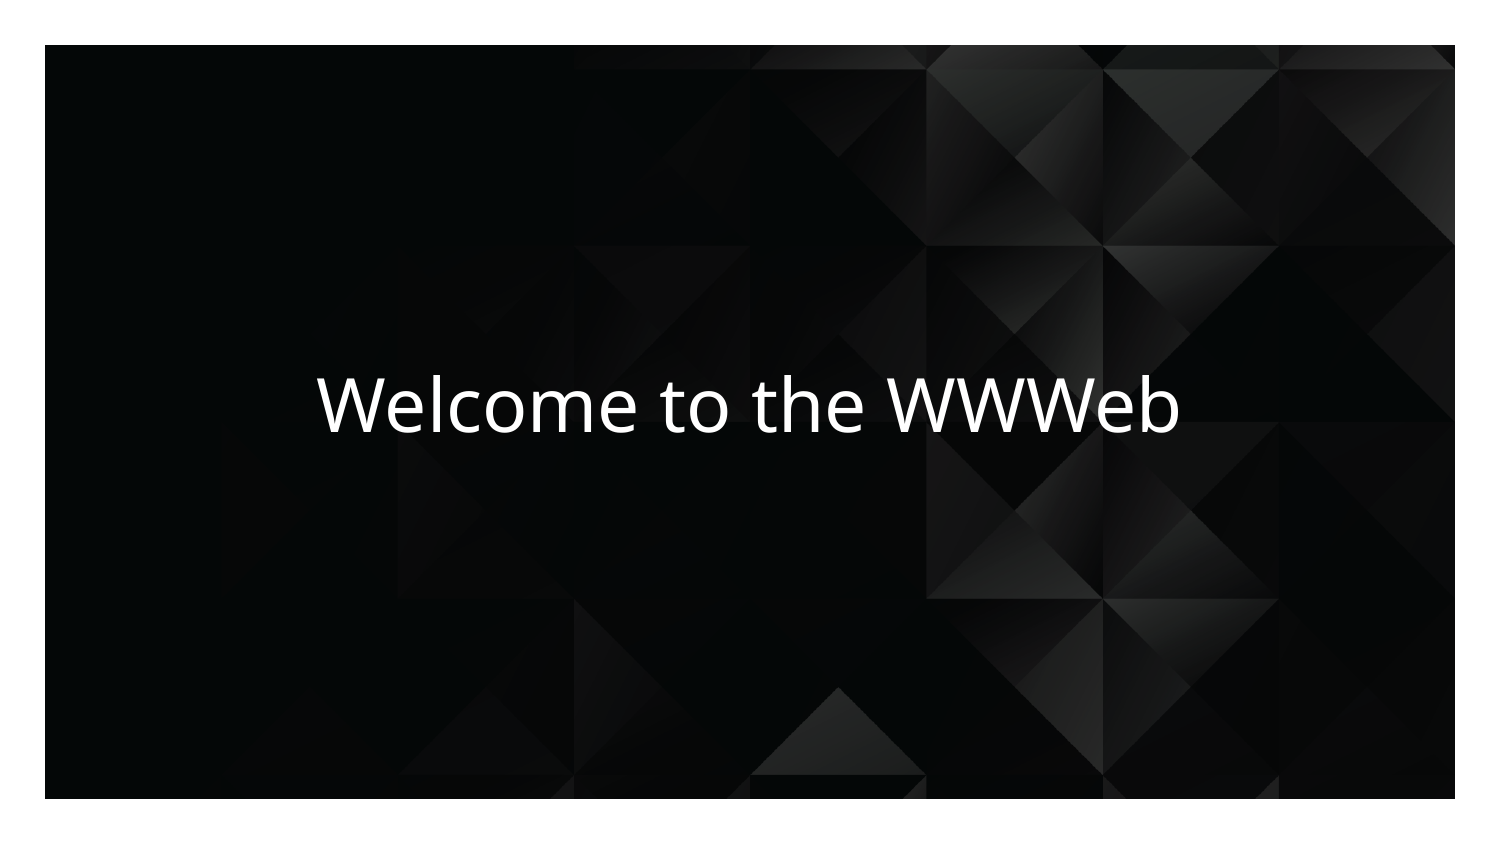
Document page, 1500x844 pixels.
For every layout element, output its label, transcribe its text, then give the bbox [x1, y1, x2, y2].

picture [45, 45, 1455, 342]
picture [45, 473, 1455, 799]
title Welcome to the WWWeb [45, 342, 1455, 473]
